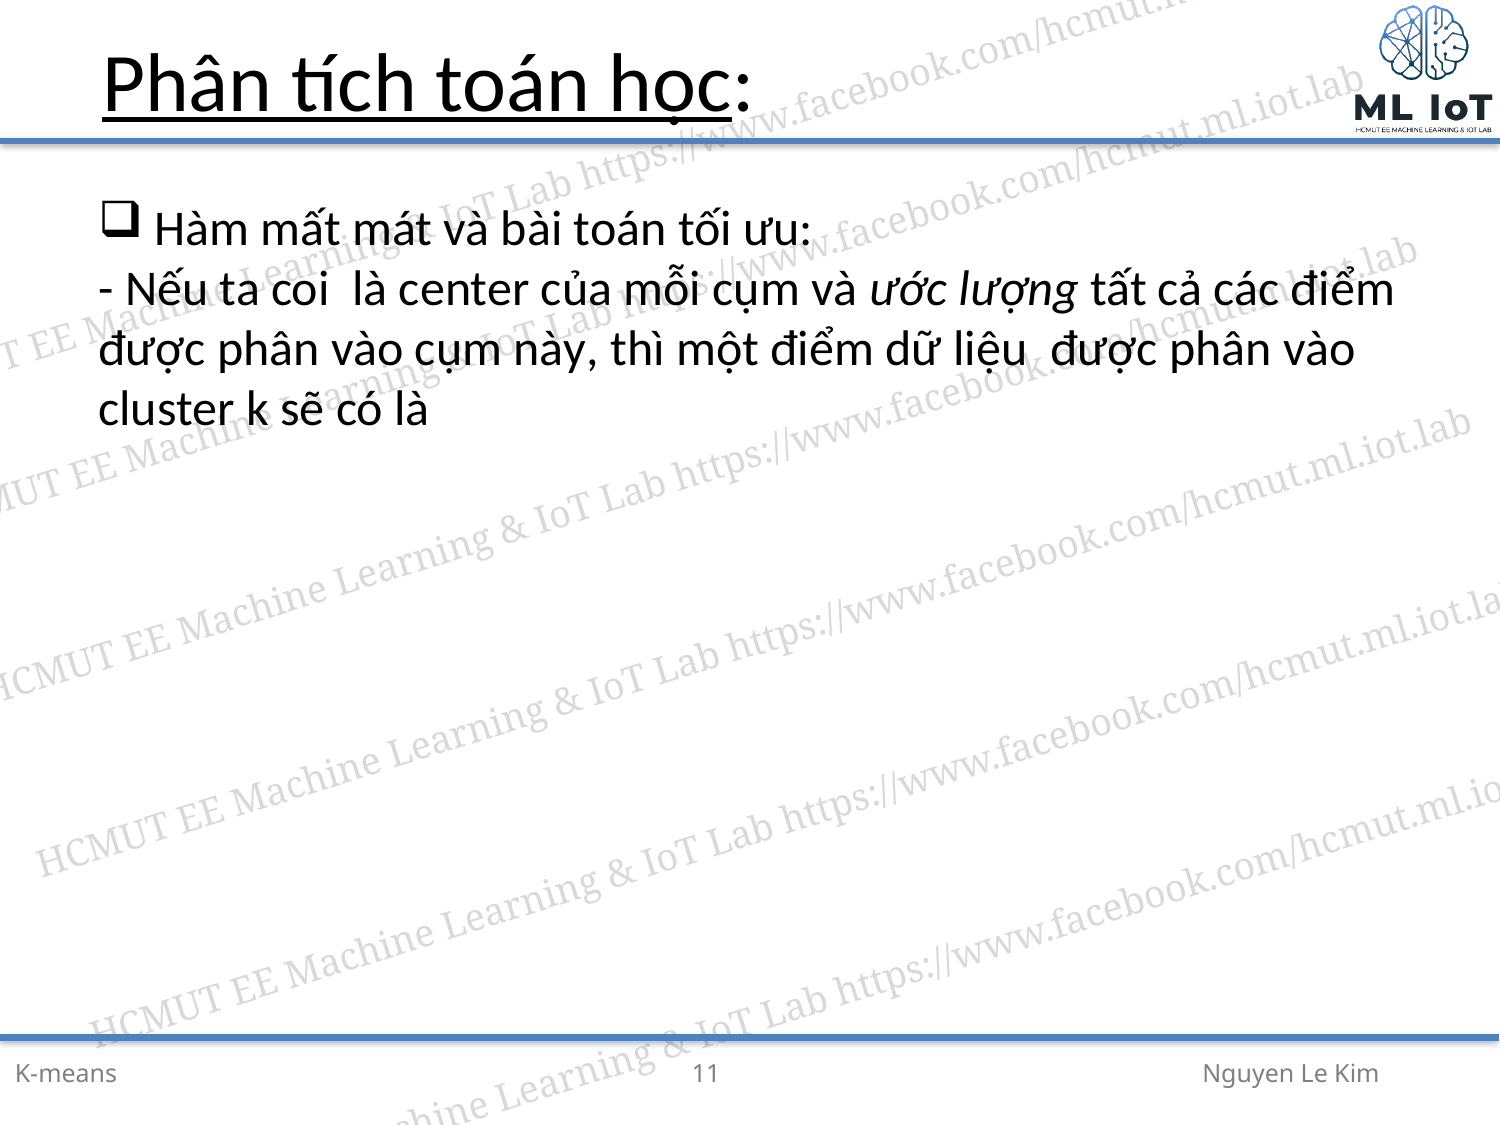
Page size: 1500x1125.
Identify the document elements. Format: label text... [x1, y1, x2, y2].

text_box K-means [0, 1050, 450, 1095]
text_box 11 [549, 1050, 863, 1095]
text_box Nguyen Le Kim [1187, 1049, 1473, 1095]
picture [1350, 0, 1495, 138]
text_box Phân tích toán học: [87, 20, 938, 136]
